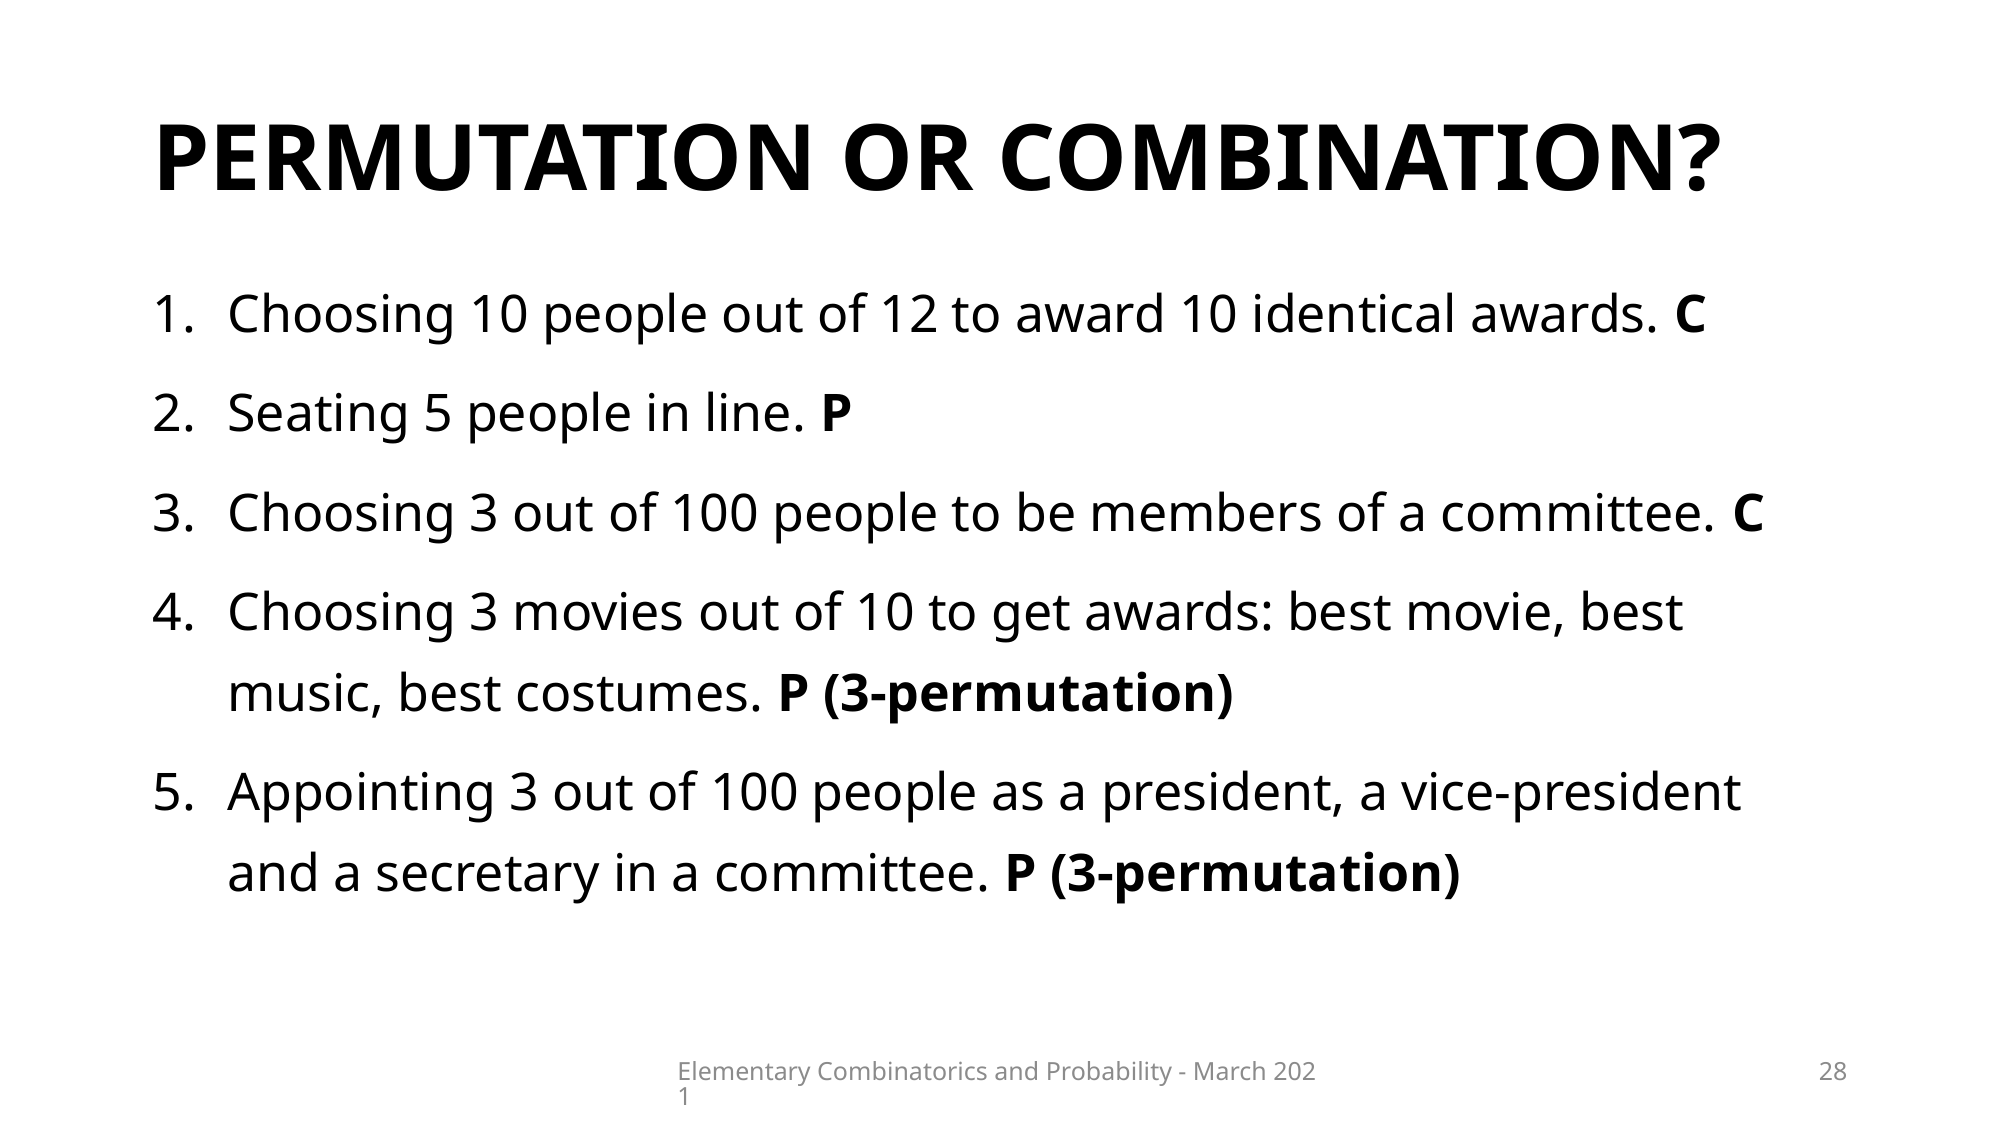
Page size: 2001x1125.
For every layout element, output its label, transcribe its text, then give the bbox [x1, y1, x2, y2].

title Permutation or combination? [137, 52, 1863, 254]
slide_number 28 [1412, 1042, 1863, 1103]
list Choosing 10 people out of 12 to award 10 identical awards. C Seating 5 people in line. P Choosing 3 out of 100 people to be members of a committee. C Choosing 3 movies out of 10 to get awards: best movie, best music, best costumes. P (3-permutation) Appointing 3 out of 100 people as a president, a vice-president and a secretary in a committee. P (3-permutation) [137, 254, 1863, 1057]
footer Elementary Combinatorics and Probability - March 2021 [662, 1042, 1338, 1103]
